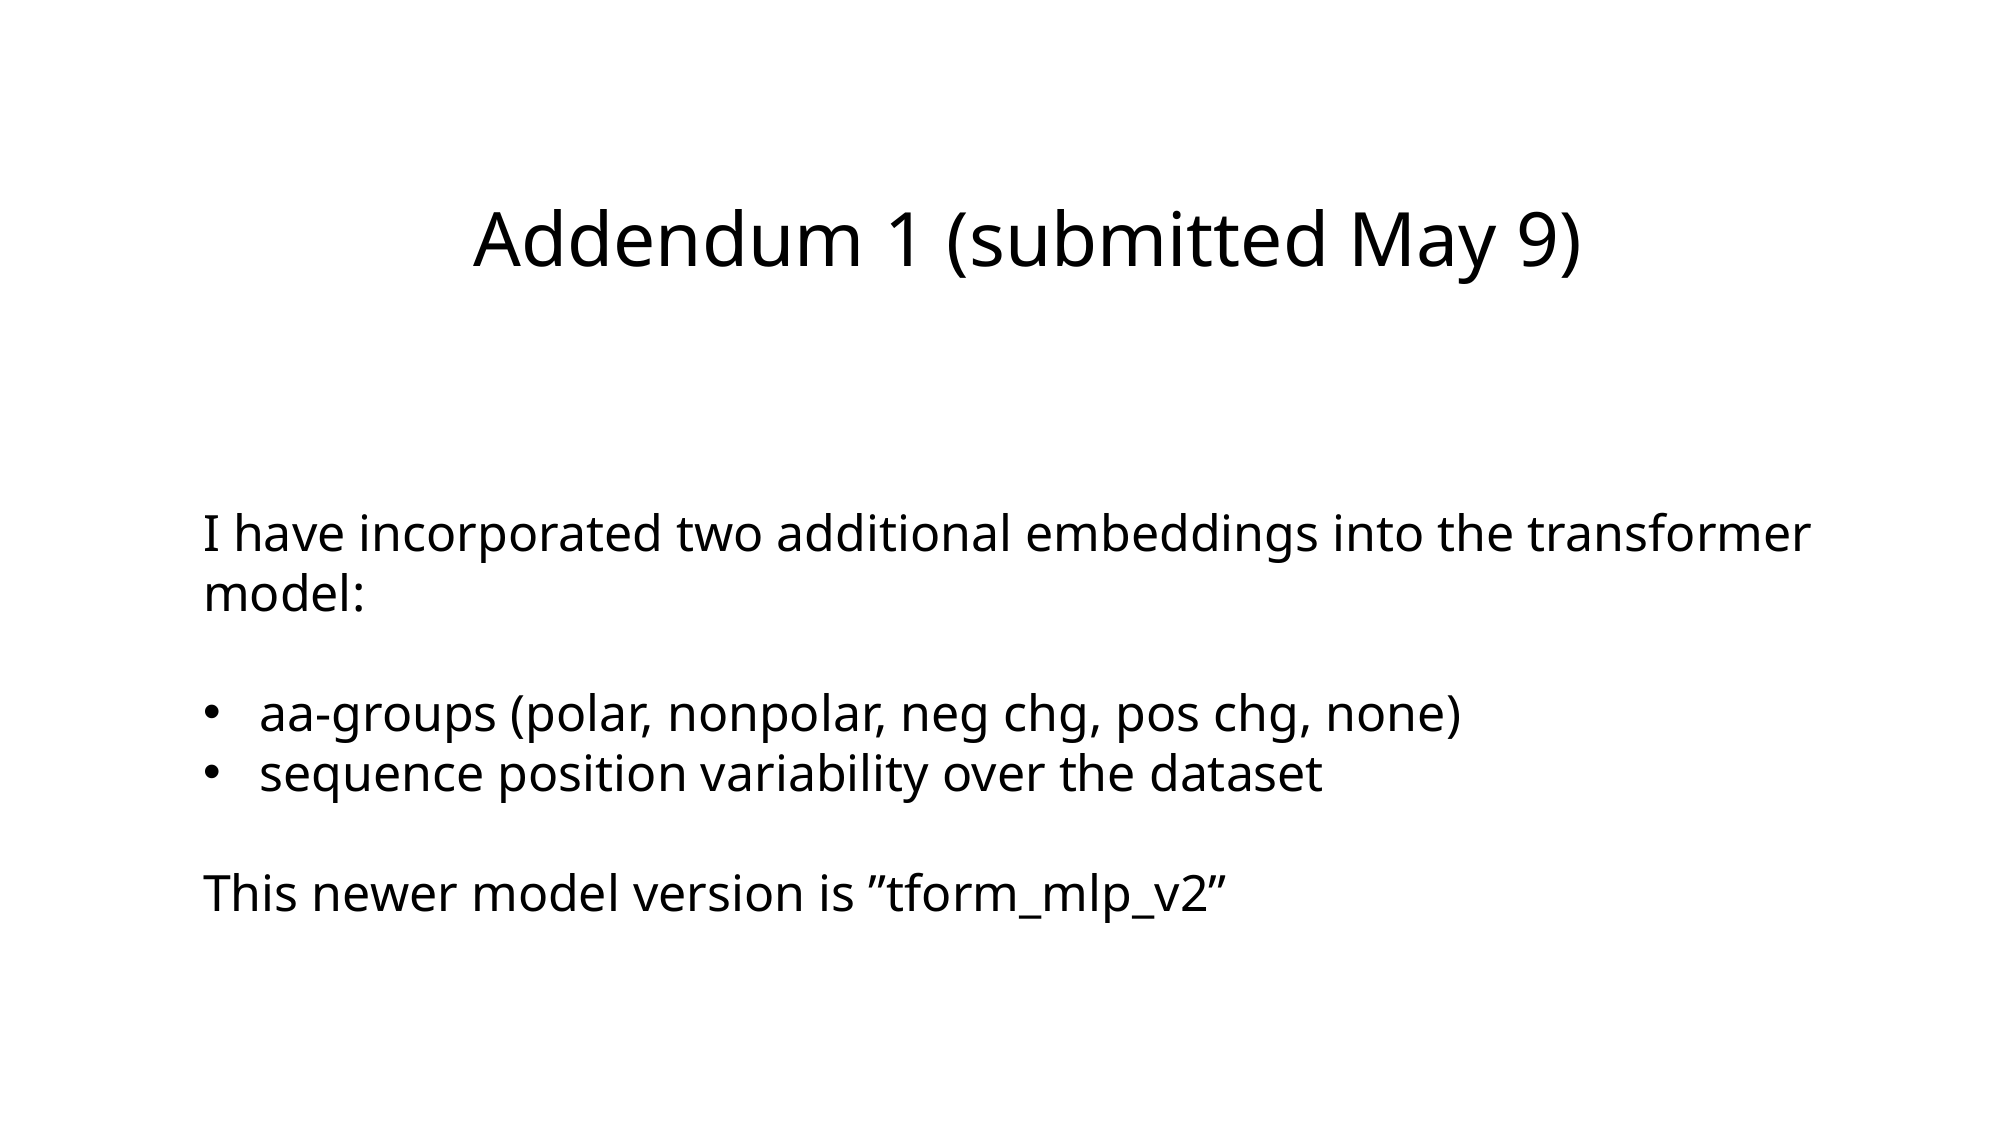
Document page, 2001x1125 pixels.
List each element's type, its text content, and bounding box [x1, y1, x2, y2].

text_box Addendum 1 (submitted May 9) [458, 183, 1598, 289]
text_box I have incorporated two additional embeddings into the transformer model: aa-groups (polar, nonpolar, neg chg, pos chg, none) sequence position variability over the dataset This newer model version is ”tform_mlp_v2” [188, 494, 1864, 929]
